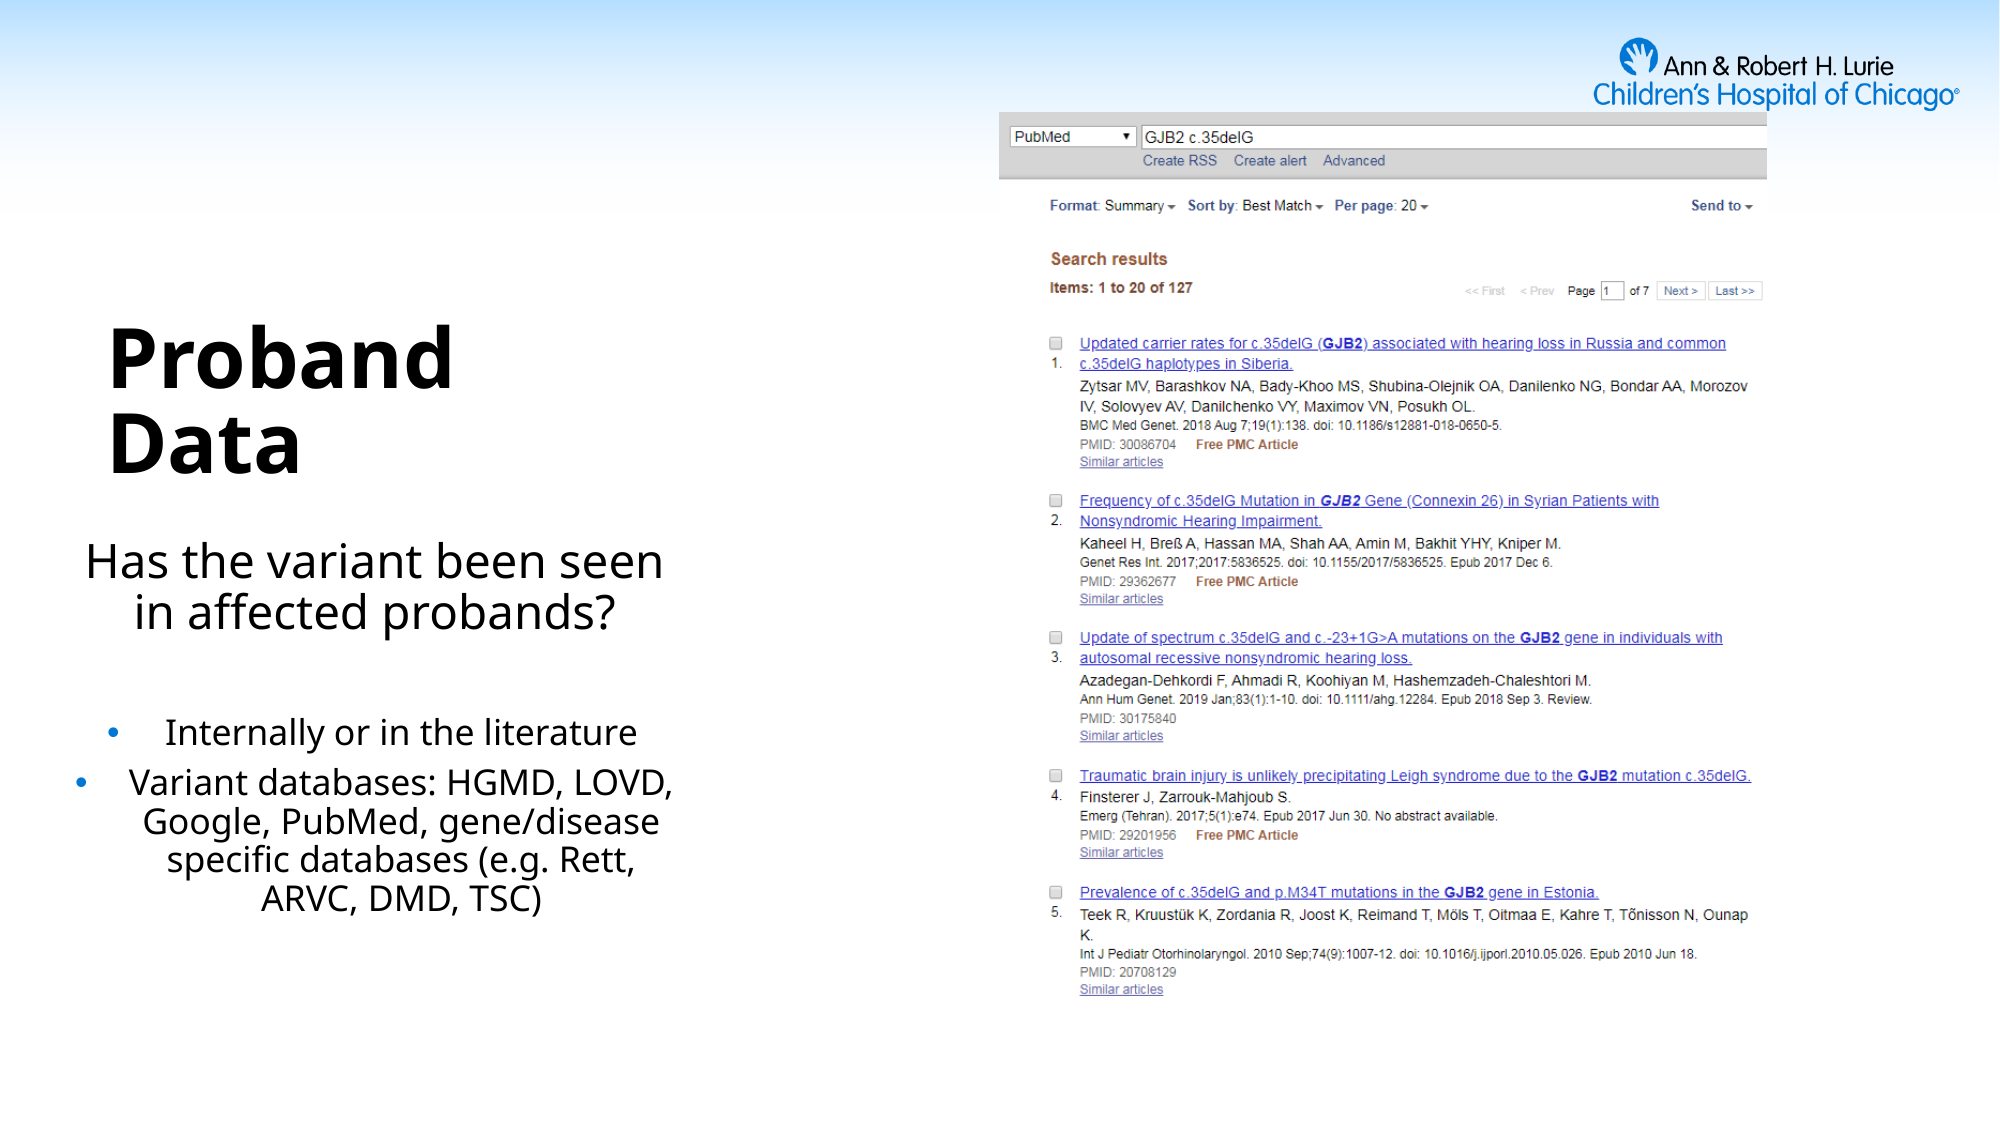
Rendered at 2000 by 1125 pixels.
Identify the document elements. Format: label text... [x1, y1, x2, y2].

picture [999, 0, 2000, 1011]
list Has the variant been seen in affected probands? Internally or in the literature Variant databases: HGMD, LOVD, Google, PubMed, gene/disease specific databases (e.g. Rett, ARVC, DMD, TSC) [75, 537, 675, 988]
title Proband Data [106, 175, 644, 491]
